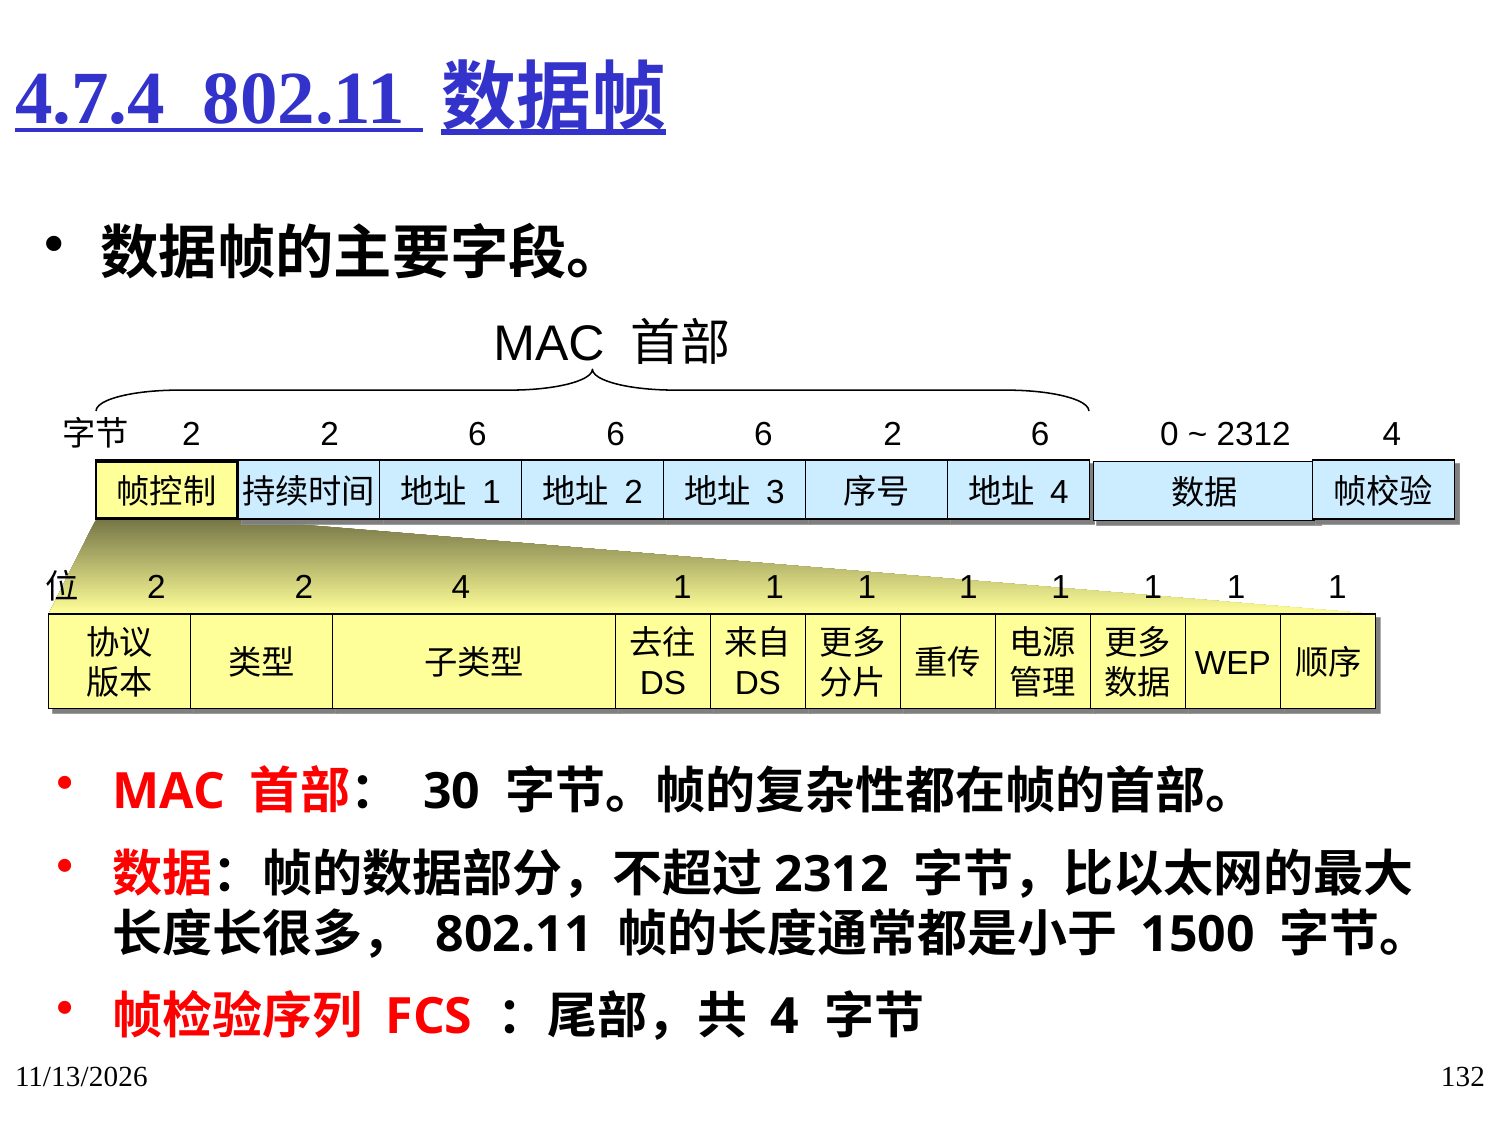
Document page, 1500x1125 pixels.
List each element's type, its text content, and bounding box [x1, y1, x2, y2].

text_box MAC 首部： 30 字节。帧的复杂性都在帧的首部。 数据：帧的数据部分，不超过2312 字节，比以太网的最大长度长很多， 802.11 帧的长度通常都是小于 1500 字节。 帧检验序列 FCS ：尾部，共 4 字节 [41, 751, 1459, 1084]
title 4.7.4 802.11 数据帧 [0, 0, 1276, 188]
list 数据帧的主要字段。 [29, 207, 1305, 300]
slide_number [0, 1049, 313, 1125]
slide_number 132 [1187, 1049, 1500, 1125]
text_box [0, 302, 1455, 709]
